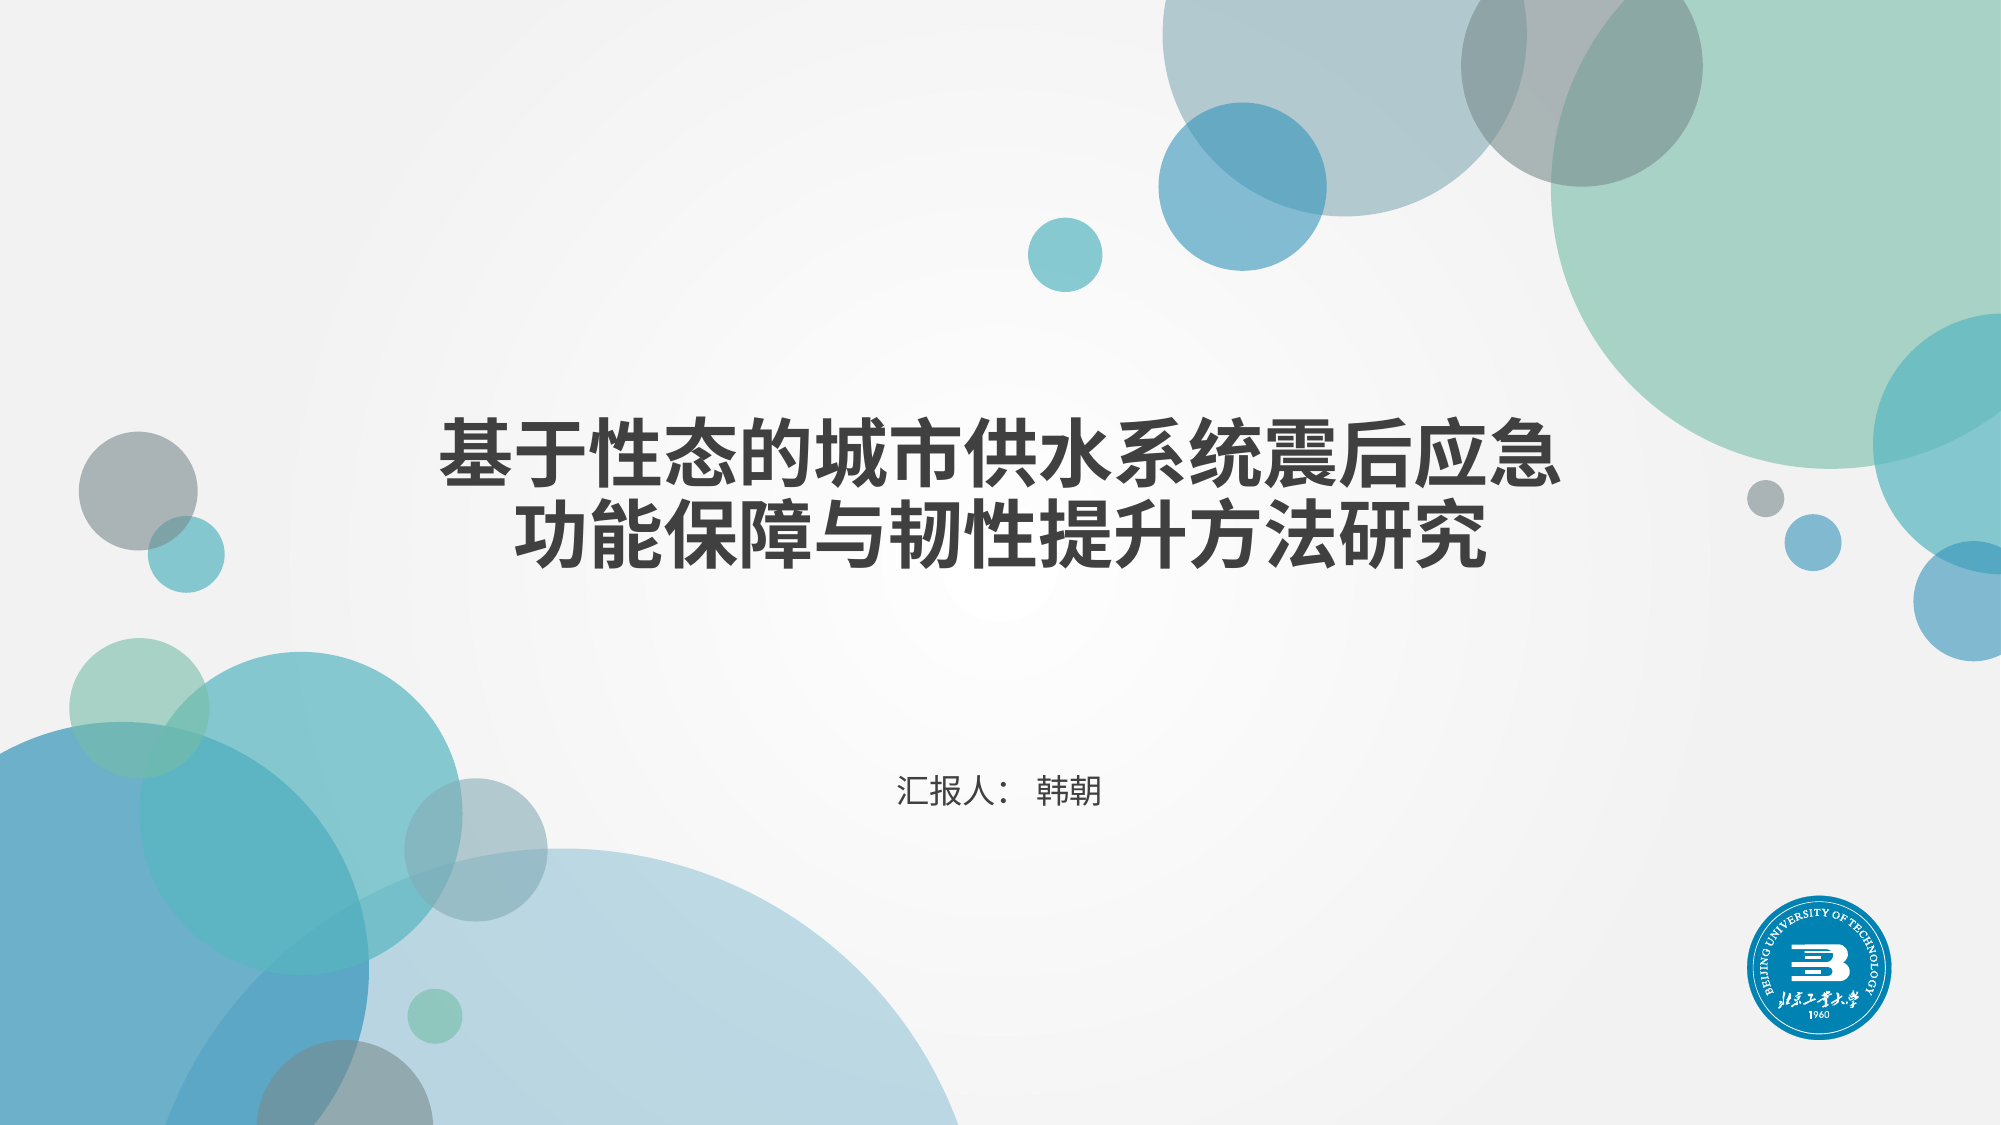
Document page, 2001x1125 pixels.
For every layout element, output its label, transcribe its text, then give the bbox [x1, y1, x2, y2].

list 汇报人： 韩朝 [513, 751, 1487, 807]
list 基于性态的城市供水系统震后应急功能保障与韧性提升方法研究 [409, 409, 1593, 633]
